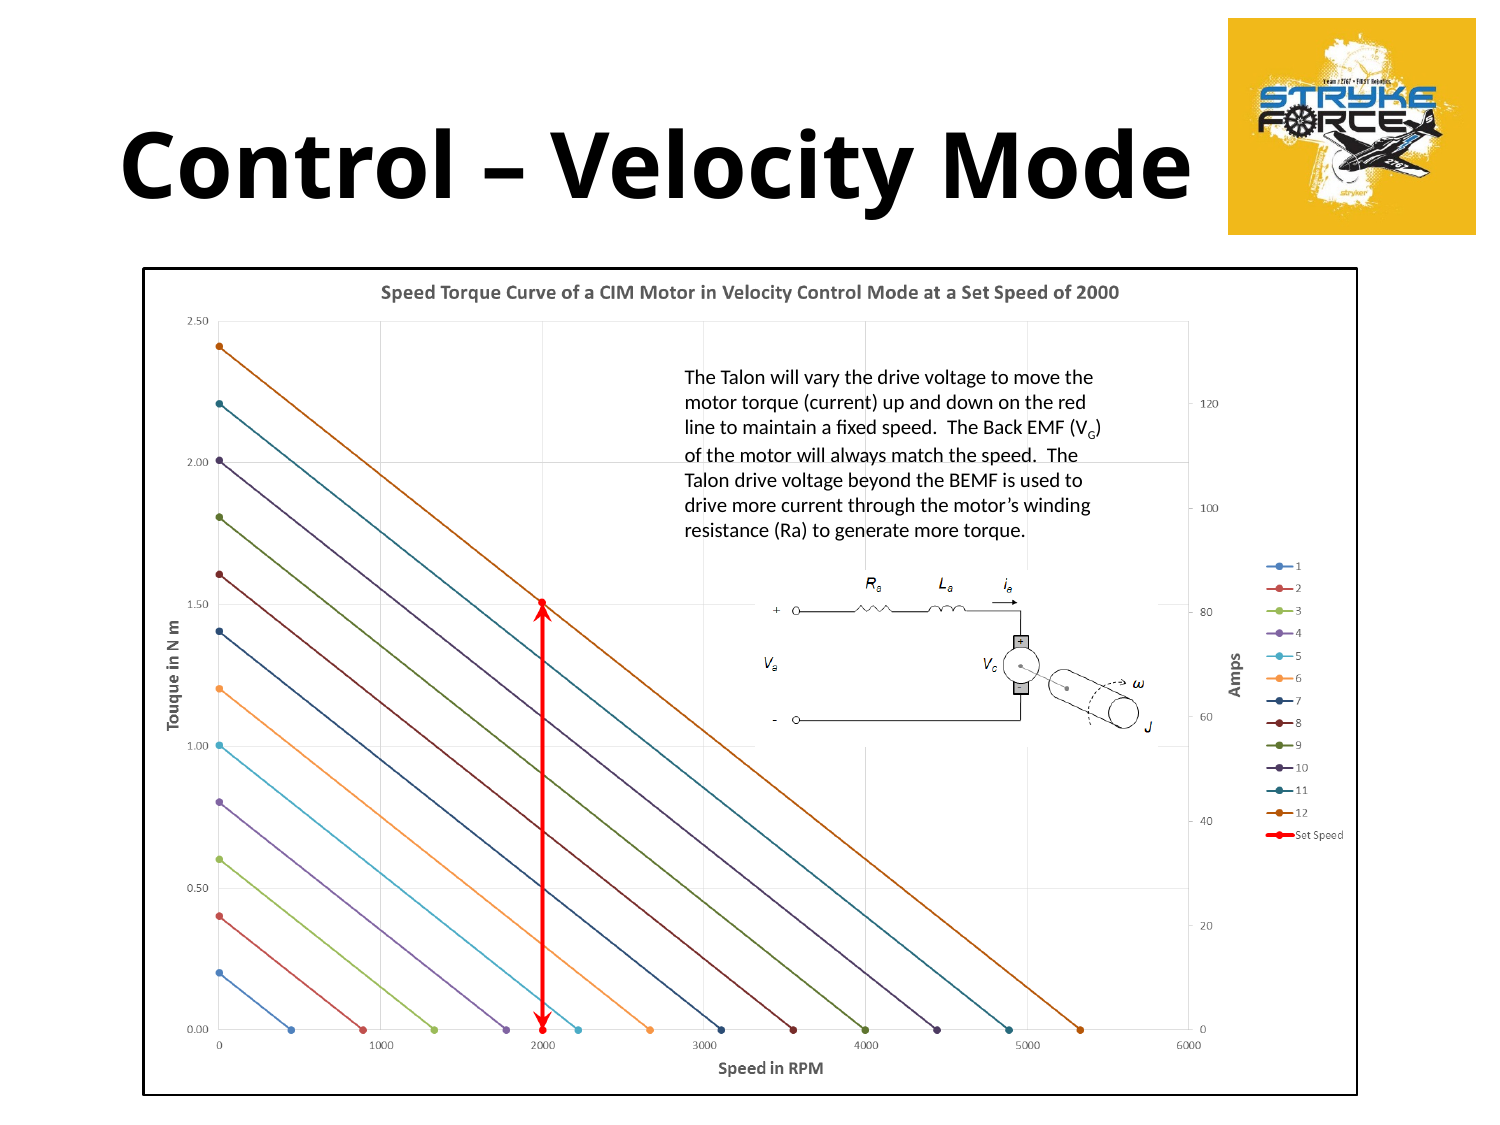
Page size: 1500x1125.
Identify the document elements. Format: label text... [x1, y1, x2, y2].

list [755, 570, 1158, 747]
picture [1228, 18, 1476, 235]
picture [142, 267, 1358, 1096]
title Control – Velocity Mode [103, 59, 1397, 278]
